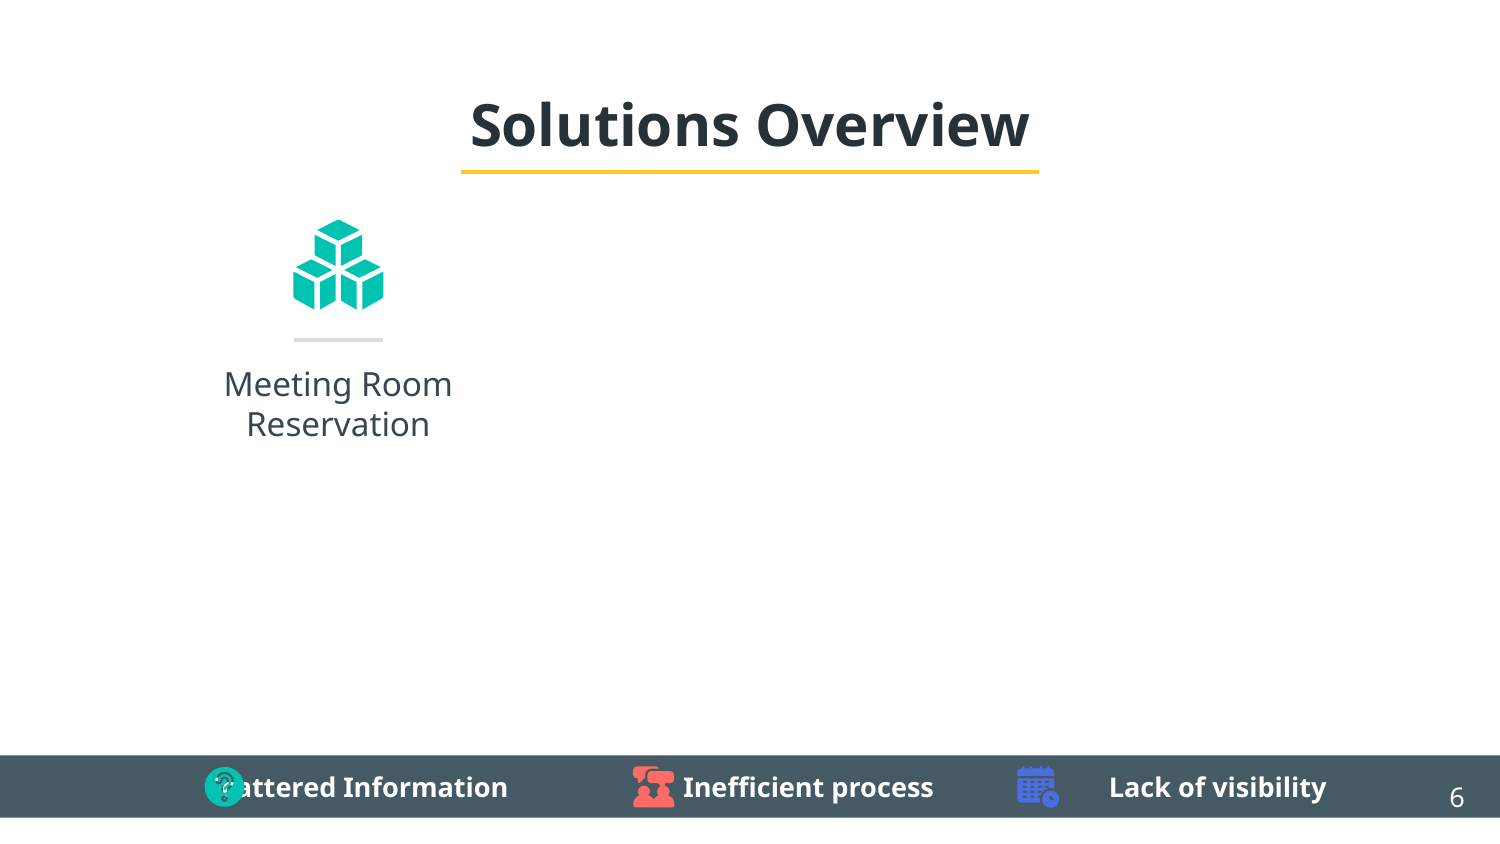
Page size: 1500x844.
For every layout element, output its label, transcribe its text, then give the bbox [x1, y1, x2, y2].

slide_number ‹#› [1389, 764, 1480, 830]
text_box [1017, 765, 1060, 809]
text_box Scattered Information Inefficient process Lack of visibility [0, 755, 1500, 818]
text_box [204, 766, 245, 808]
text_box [170, 219, 507, 457]
title Solutions Overview [51, 72, 1449, 167]
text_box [632, 766, 675, 808]
